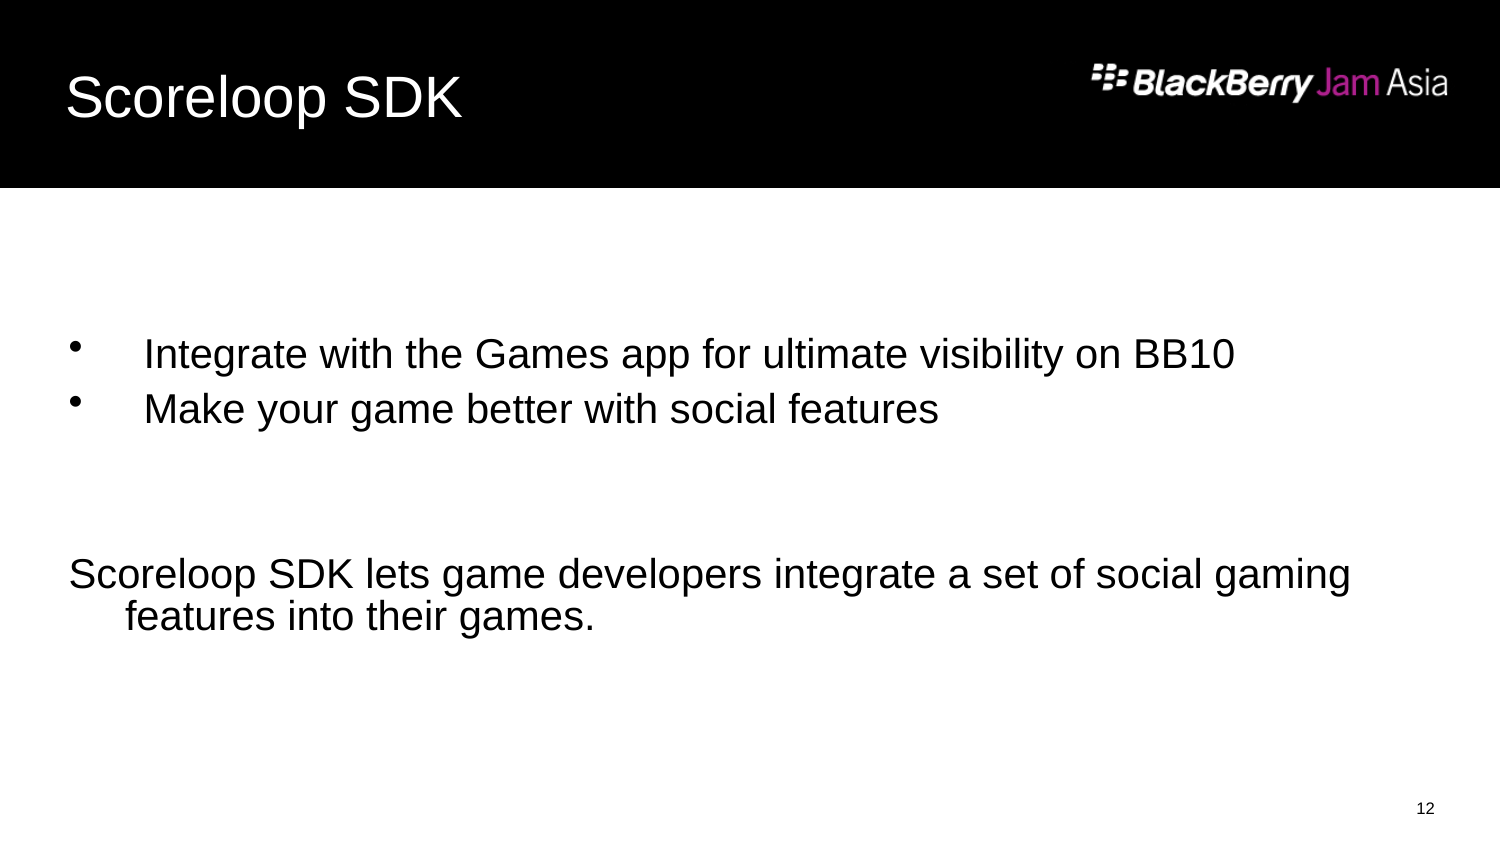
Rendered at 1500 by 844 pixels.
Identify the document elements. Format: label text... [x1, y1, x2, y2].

picture [0, 0, 1500, 188]
list Integrate with the Games app for ultimate visibility on BB10 Make your game better with social features Scoreloop SDK lets game developers integrate a set of social gaming features into their games. [53, 209, 1417, 760]
title Scoreloop SDK [49, 15, 1001, 173]
slide_number 12 [1099, 766, 1451, 826]
